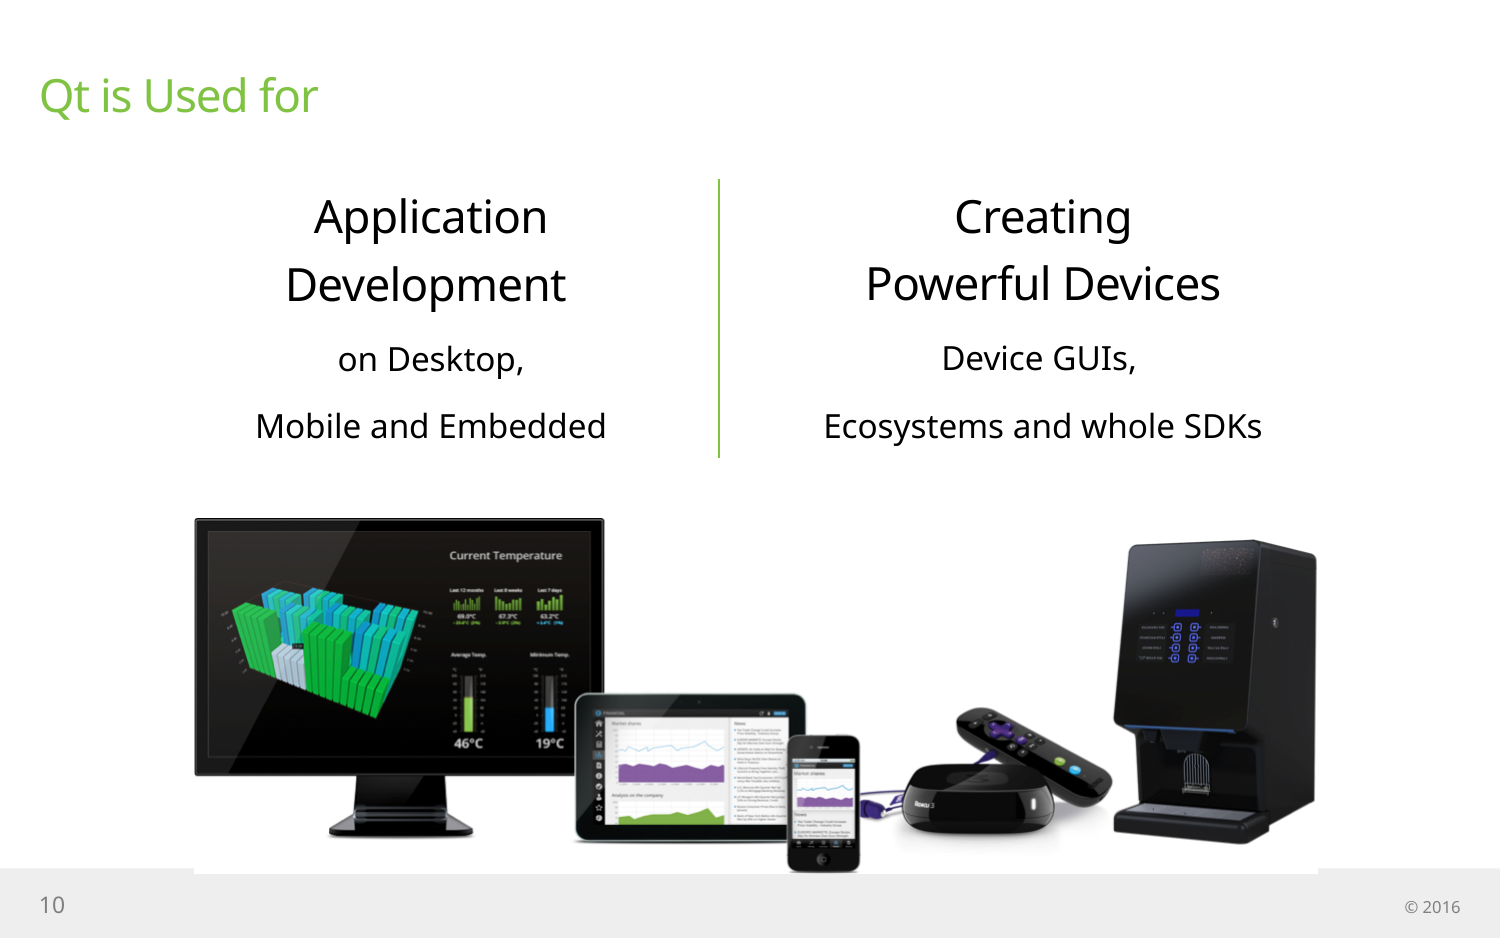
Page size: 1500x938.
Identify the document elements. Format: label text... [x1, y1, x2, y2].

text_box Creating Powerful Devices Device GUIs, Ecosystems and whole SDKs [803, 167, 1284, 453]
footer © 2016 [1188, 896, 1461, 917]
title Qt is Used for [39, 66, 1052, 195]
picture [194, 517, 1319, 874]
slide_number 10 [39, 892, 410, 921]
text_box Application Development on Desktop, Mobile and Embedded [229, 167, 633, 516]
